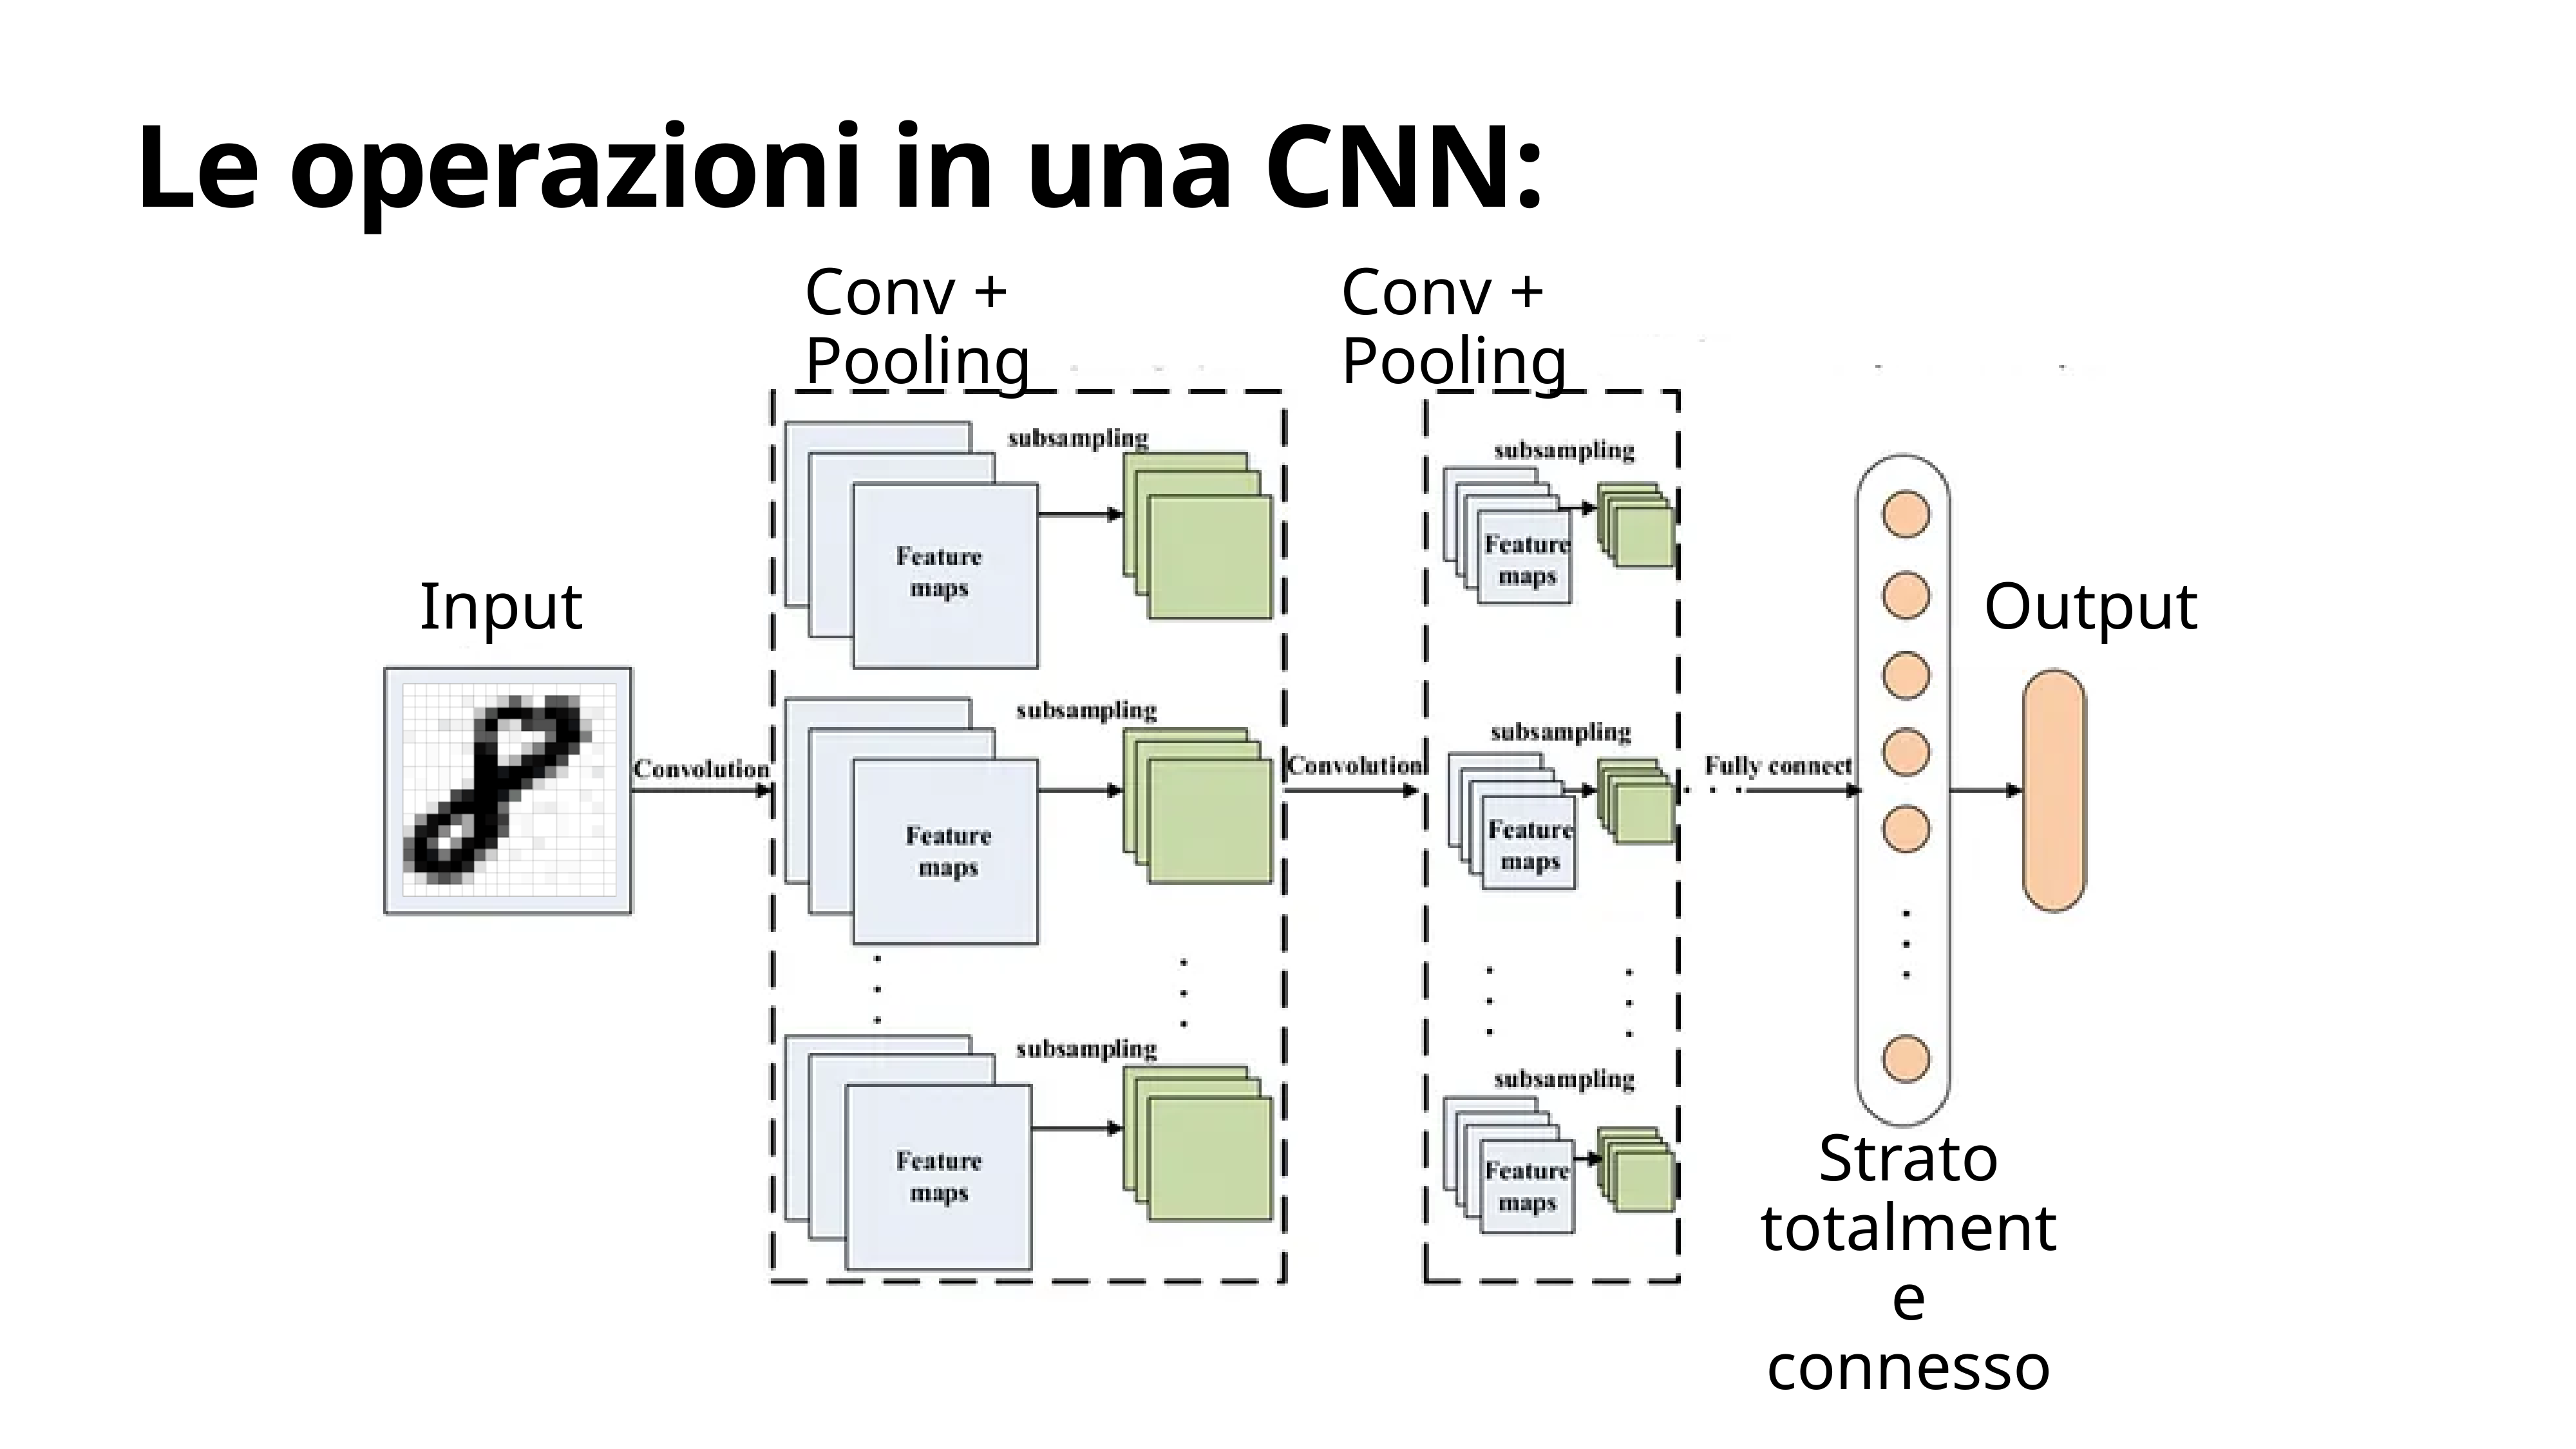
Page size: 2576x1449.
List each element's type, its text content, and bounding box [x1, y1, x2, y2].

title Le operazioni in una CNN: [127, 113, 2449, 266]
text_box Conv + Pooling [1334, 253, 1795, 334]
text_box Conv + Pooling [798, 253, 1259, 334]
text_box Strato totalmente connesso [1741, 1302, 2078, 1408]
picture [343, 334, 2233, 1302]
